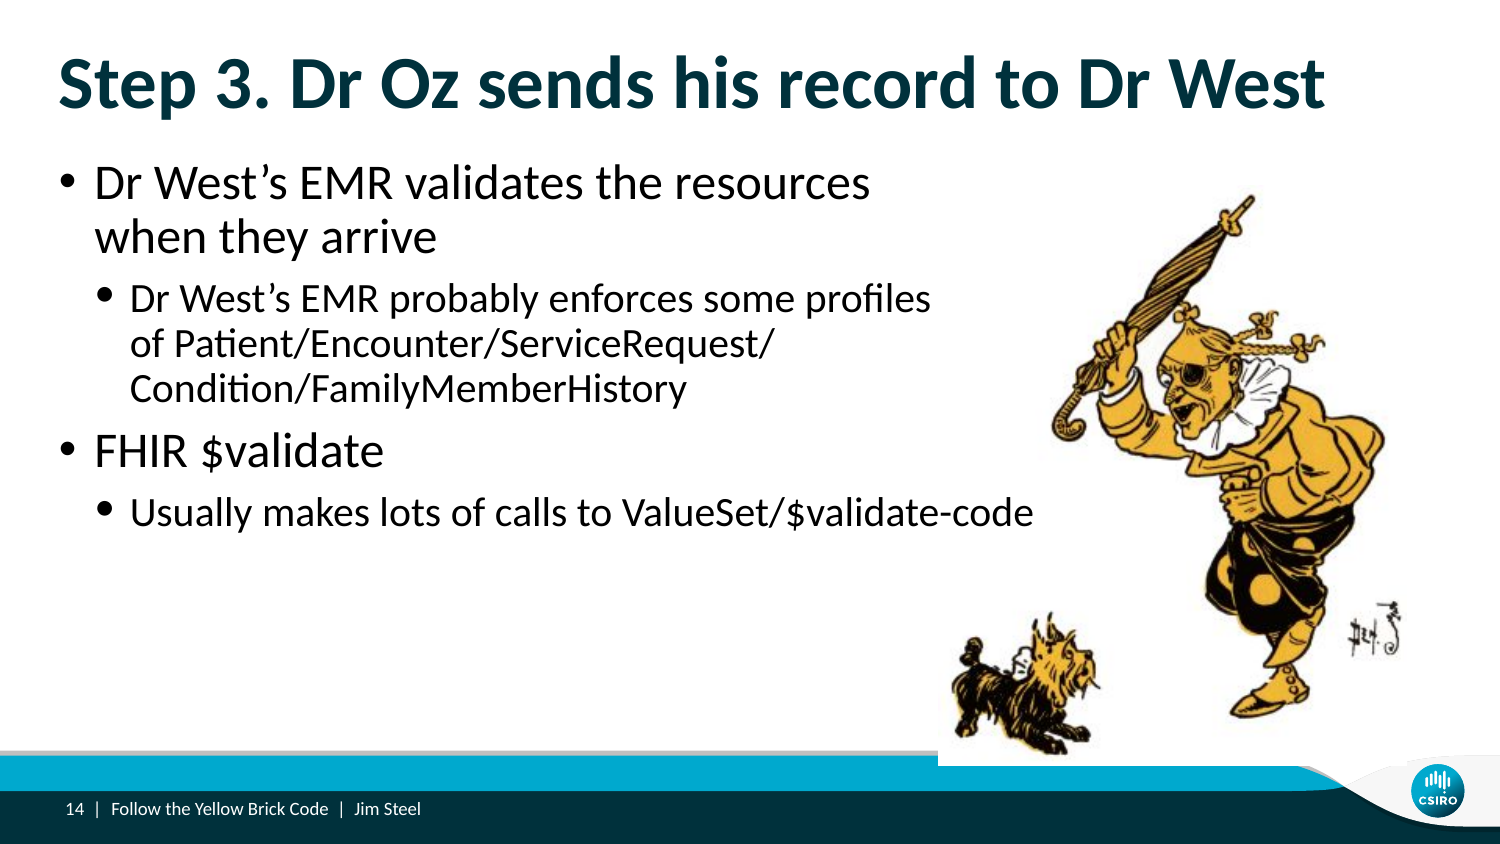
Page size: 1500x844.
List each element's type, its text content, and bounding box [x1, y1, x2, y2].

title Step 3. Dr Oz sends his record to Dr West [58, 33, 1447, 139]
picture [937, 185, 1408, 766]
slide_number 14 | [54, 800, 102, 816]
list Dr West’s EMR validates the resources when they arrive Dr West’s EMR probably enforces some profiles of Patient/Encounter/ServiceRequest/ Condition/FamilyMemberHistory FHIR $validate Usually makes lots of calls to ValueSet/$validate-code [58, 156, 1447, 719]
footer Follow the Yellow Brick Code | Jim Steel [111, 800, 1110, 816]
